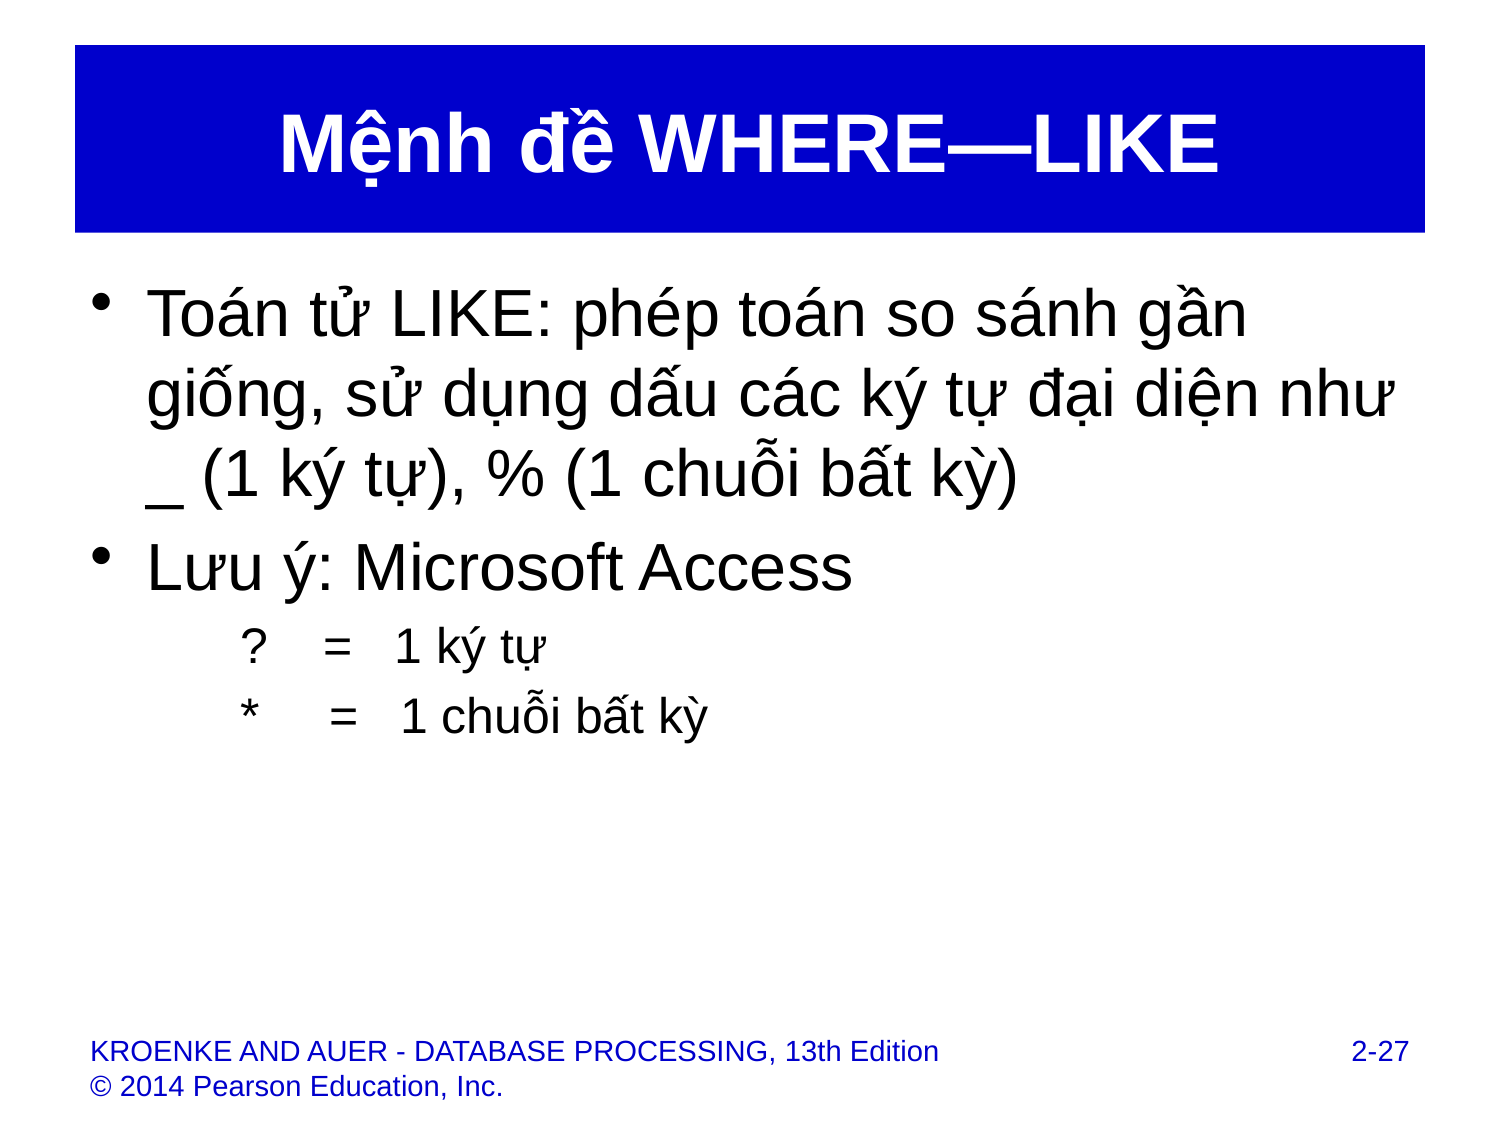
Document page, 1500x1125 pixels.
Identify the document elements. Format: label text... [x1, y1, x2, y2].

title Mệnh đề WHERE—LIKE [74, 44, 1426, 233]
footer KROENKE AND AUER - DATABASE PROCESSING, 13th Edition © 2014 Pearson Education, Inc. [74, 1024, 976, 1104]
list Toán tử LIKE: phép toán so sánh gần giống, sử dụng dấu các ký tự đại diện như _ (1 ký tự), % (1 chuỗi bất kỳ) Lưu ý: Microsoft Access ? = 1 ký tự * = 1 chuỗi bất kỳ [74, 262, 1426, 1006]
slide_number 2-27 [1249, 1024, 1426, 1103]
